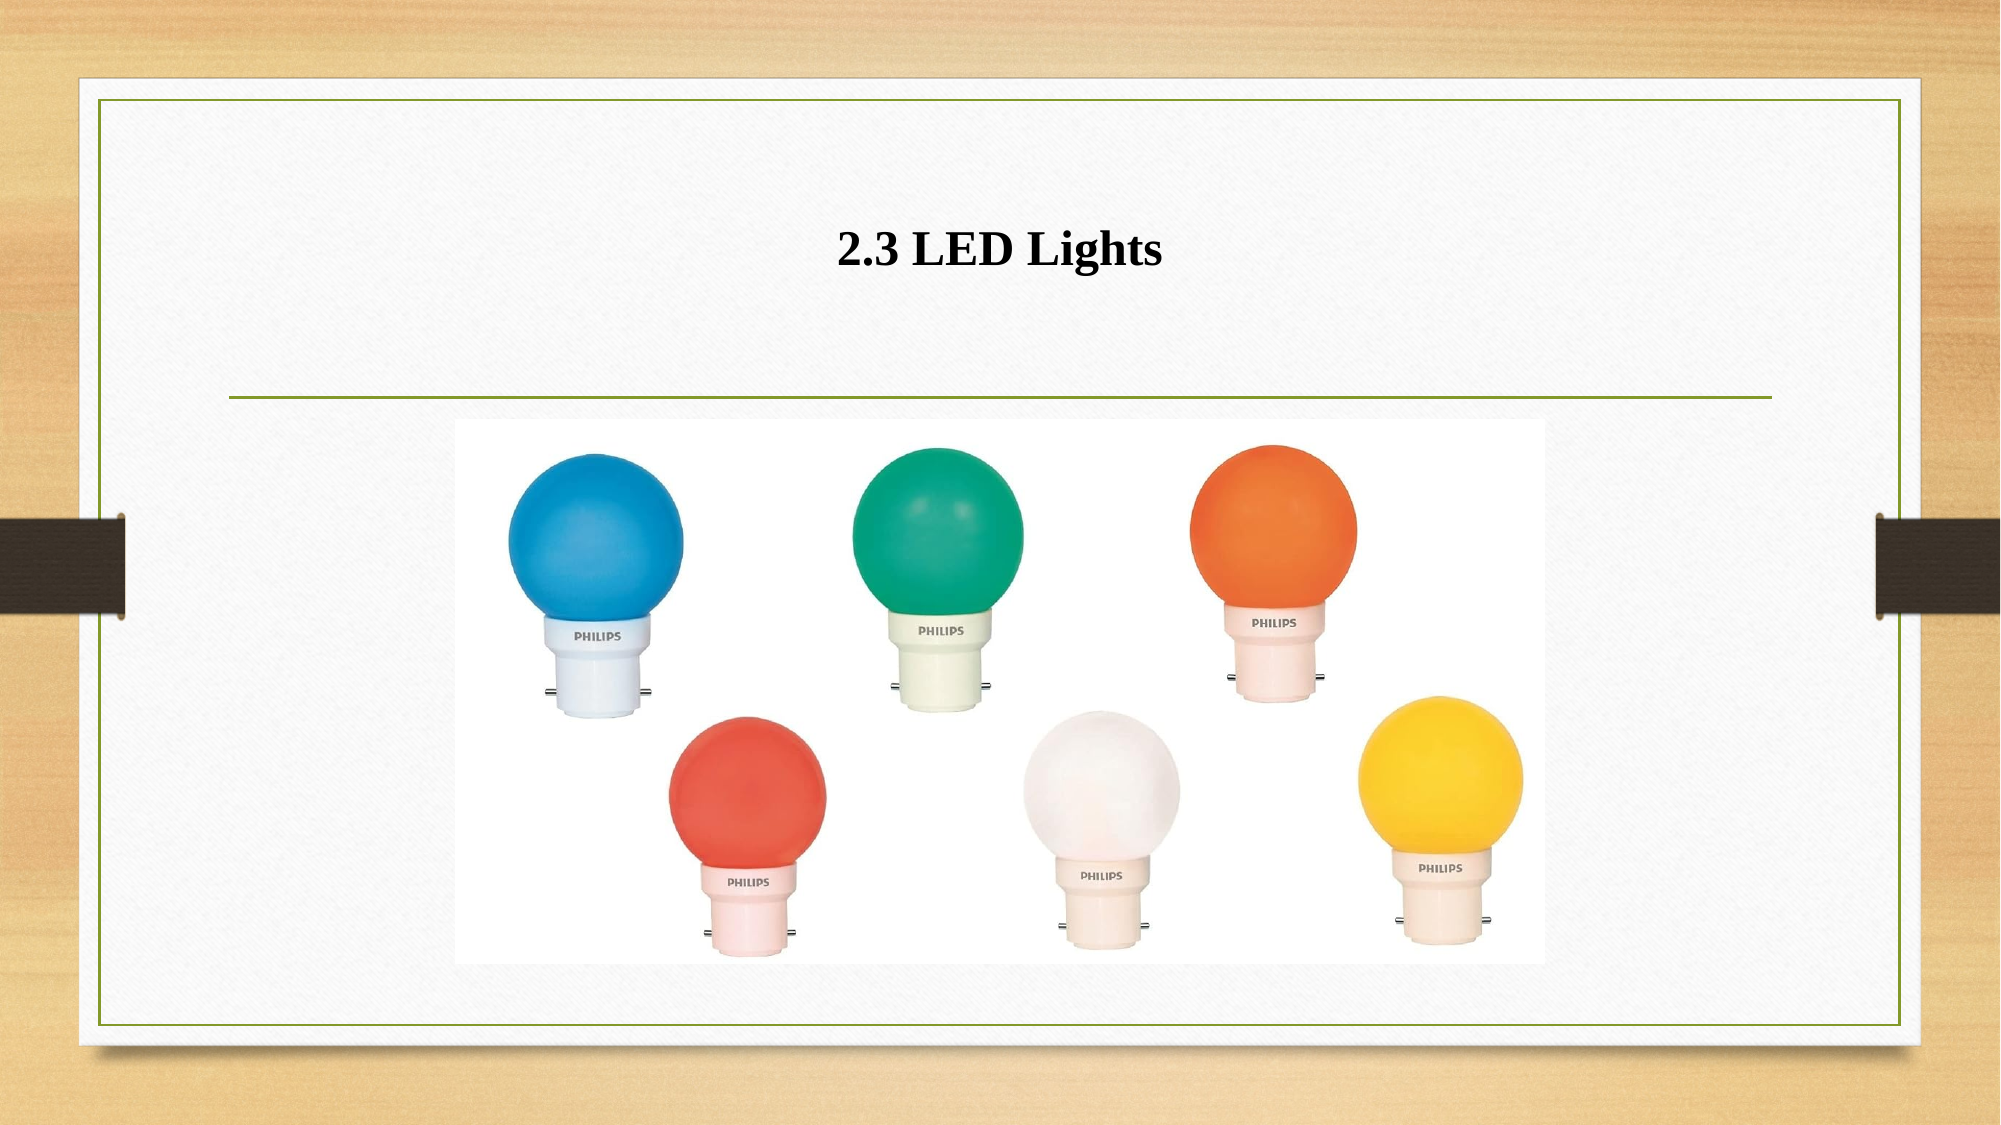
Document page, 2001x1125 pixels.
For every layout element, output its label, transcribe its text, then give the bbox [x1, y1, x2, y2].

title 2.3 LED Lights [212, 161, 1788, 375]
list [455, 419, 1545, 964]
picture [0, 0, 2001, 1125]
